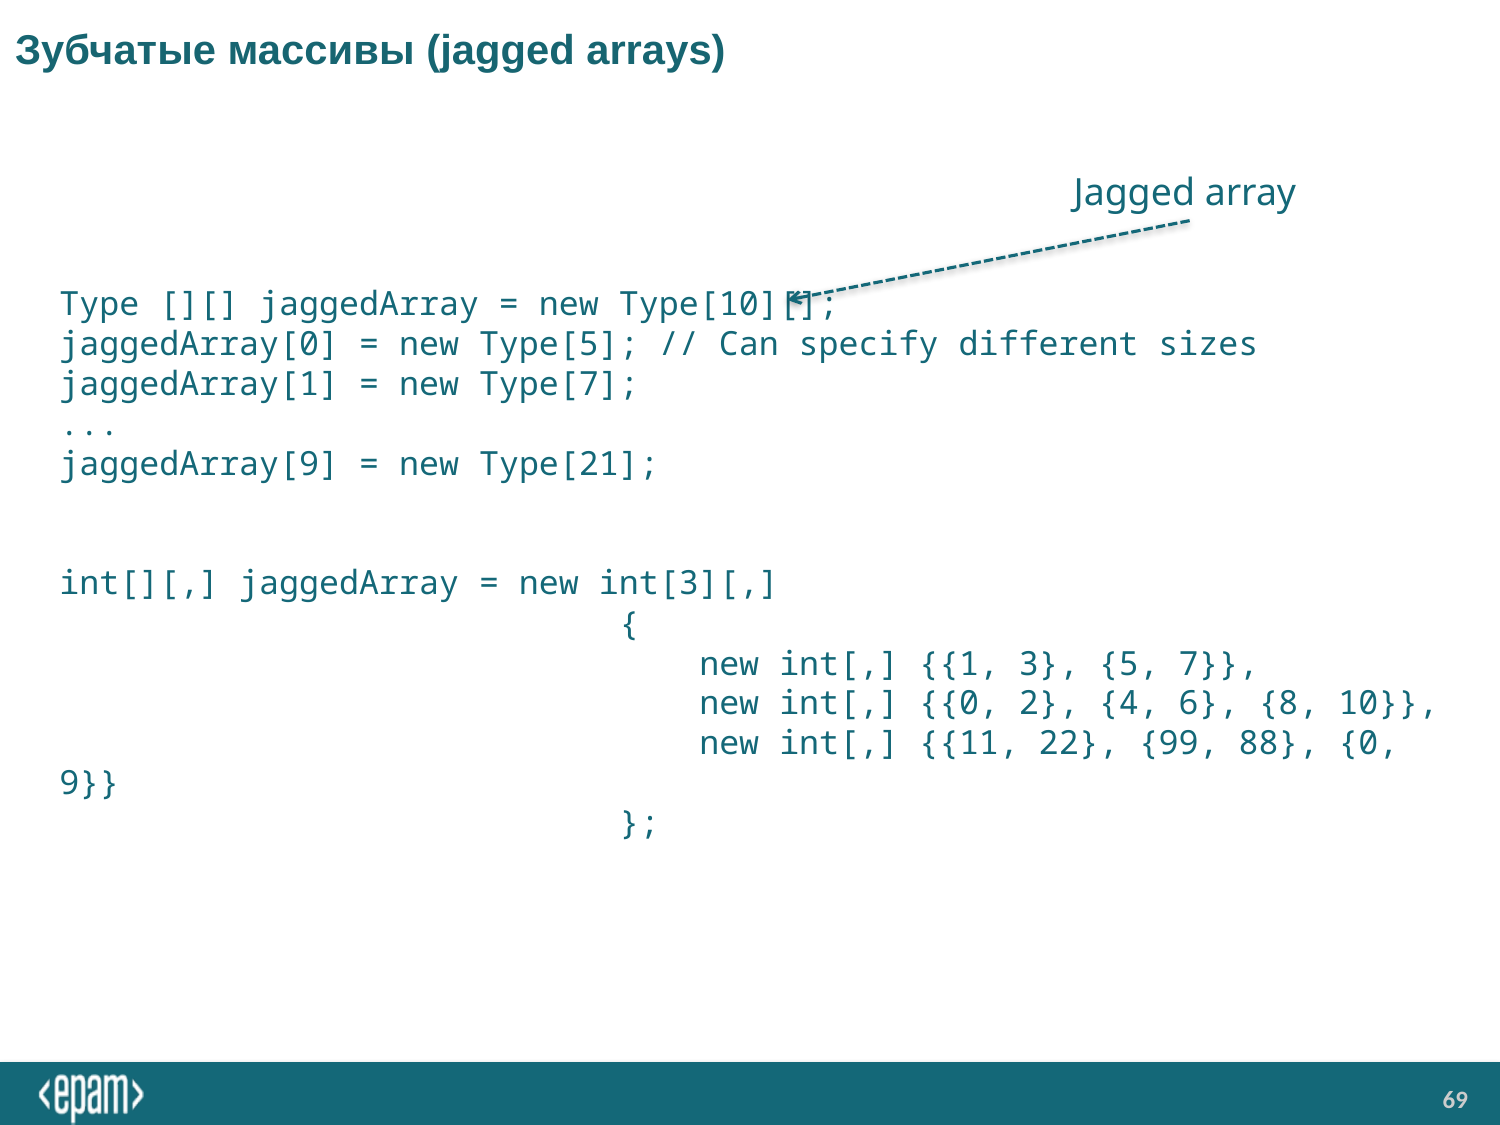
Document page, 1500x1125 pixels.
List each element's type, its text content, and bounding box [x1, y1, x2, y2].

picture [38, 1074, 144, 1125]
title Зубчатые массивы (jagged arrays) [0, 0, 1500, 95]
text_box Jagged array [1058, 160, 1321, 221]
text_box Type [][] jaggedArray = new Type[10][]; jaggedArray[0] = new Type[5]; // Can specify different sizes jaggedArray[1] = new Type[7]; ... jaggedArray[9] = new Type[21]; int[][,] jaggedArray = new int[3][,] { new int[,] {{1, 3}, {5, 7}}, new int[,] {{0, 2}, {4, 6}, {8, 10}}, new int[,] {{11, 22}, {99, 88}, {0, 9}} }; [44, 274, 1456, 889]
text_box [787, 221, 1190, 301]
